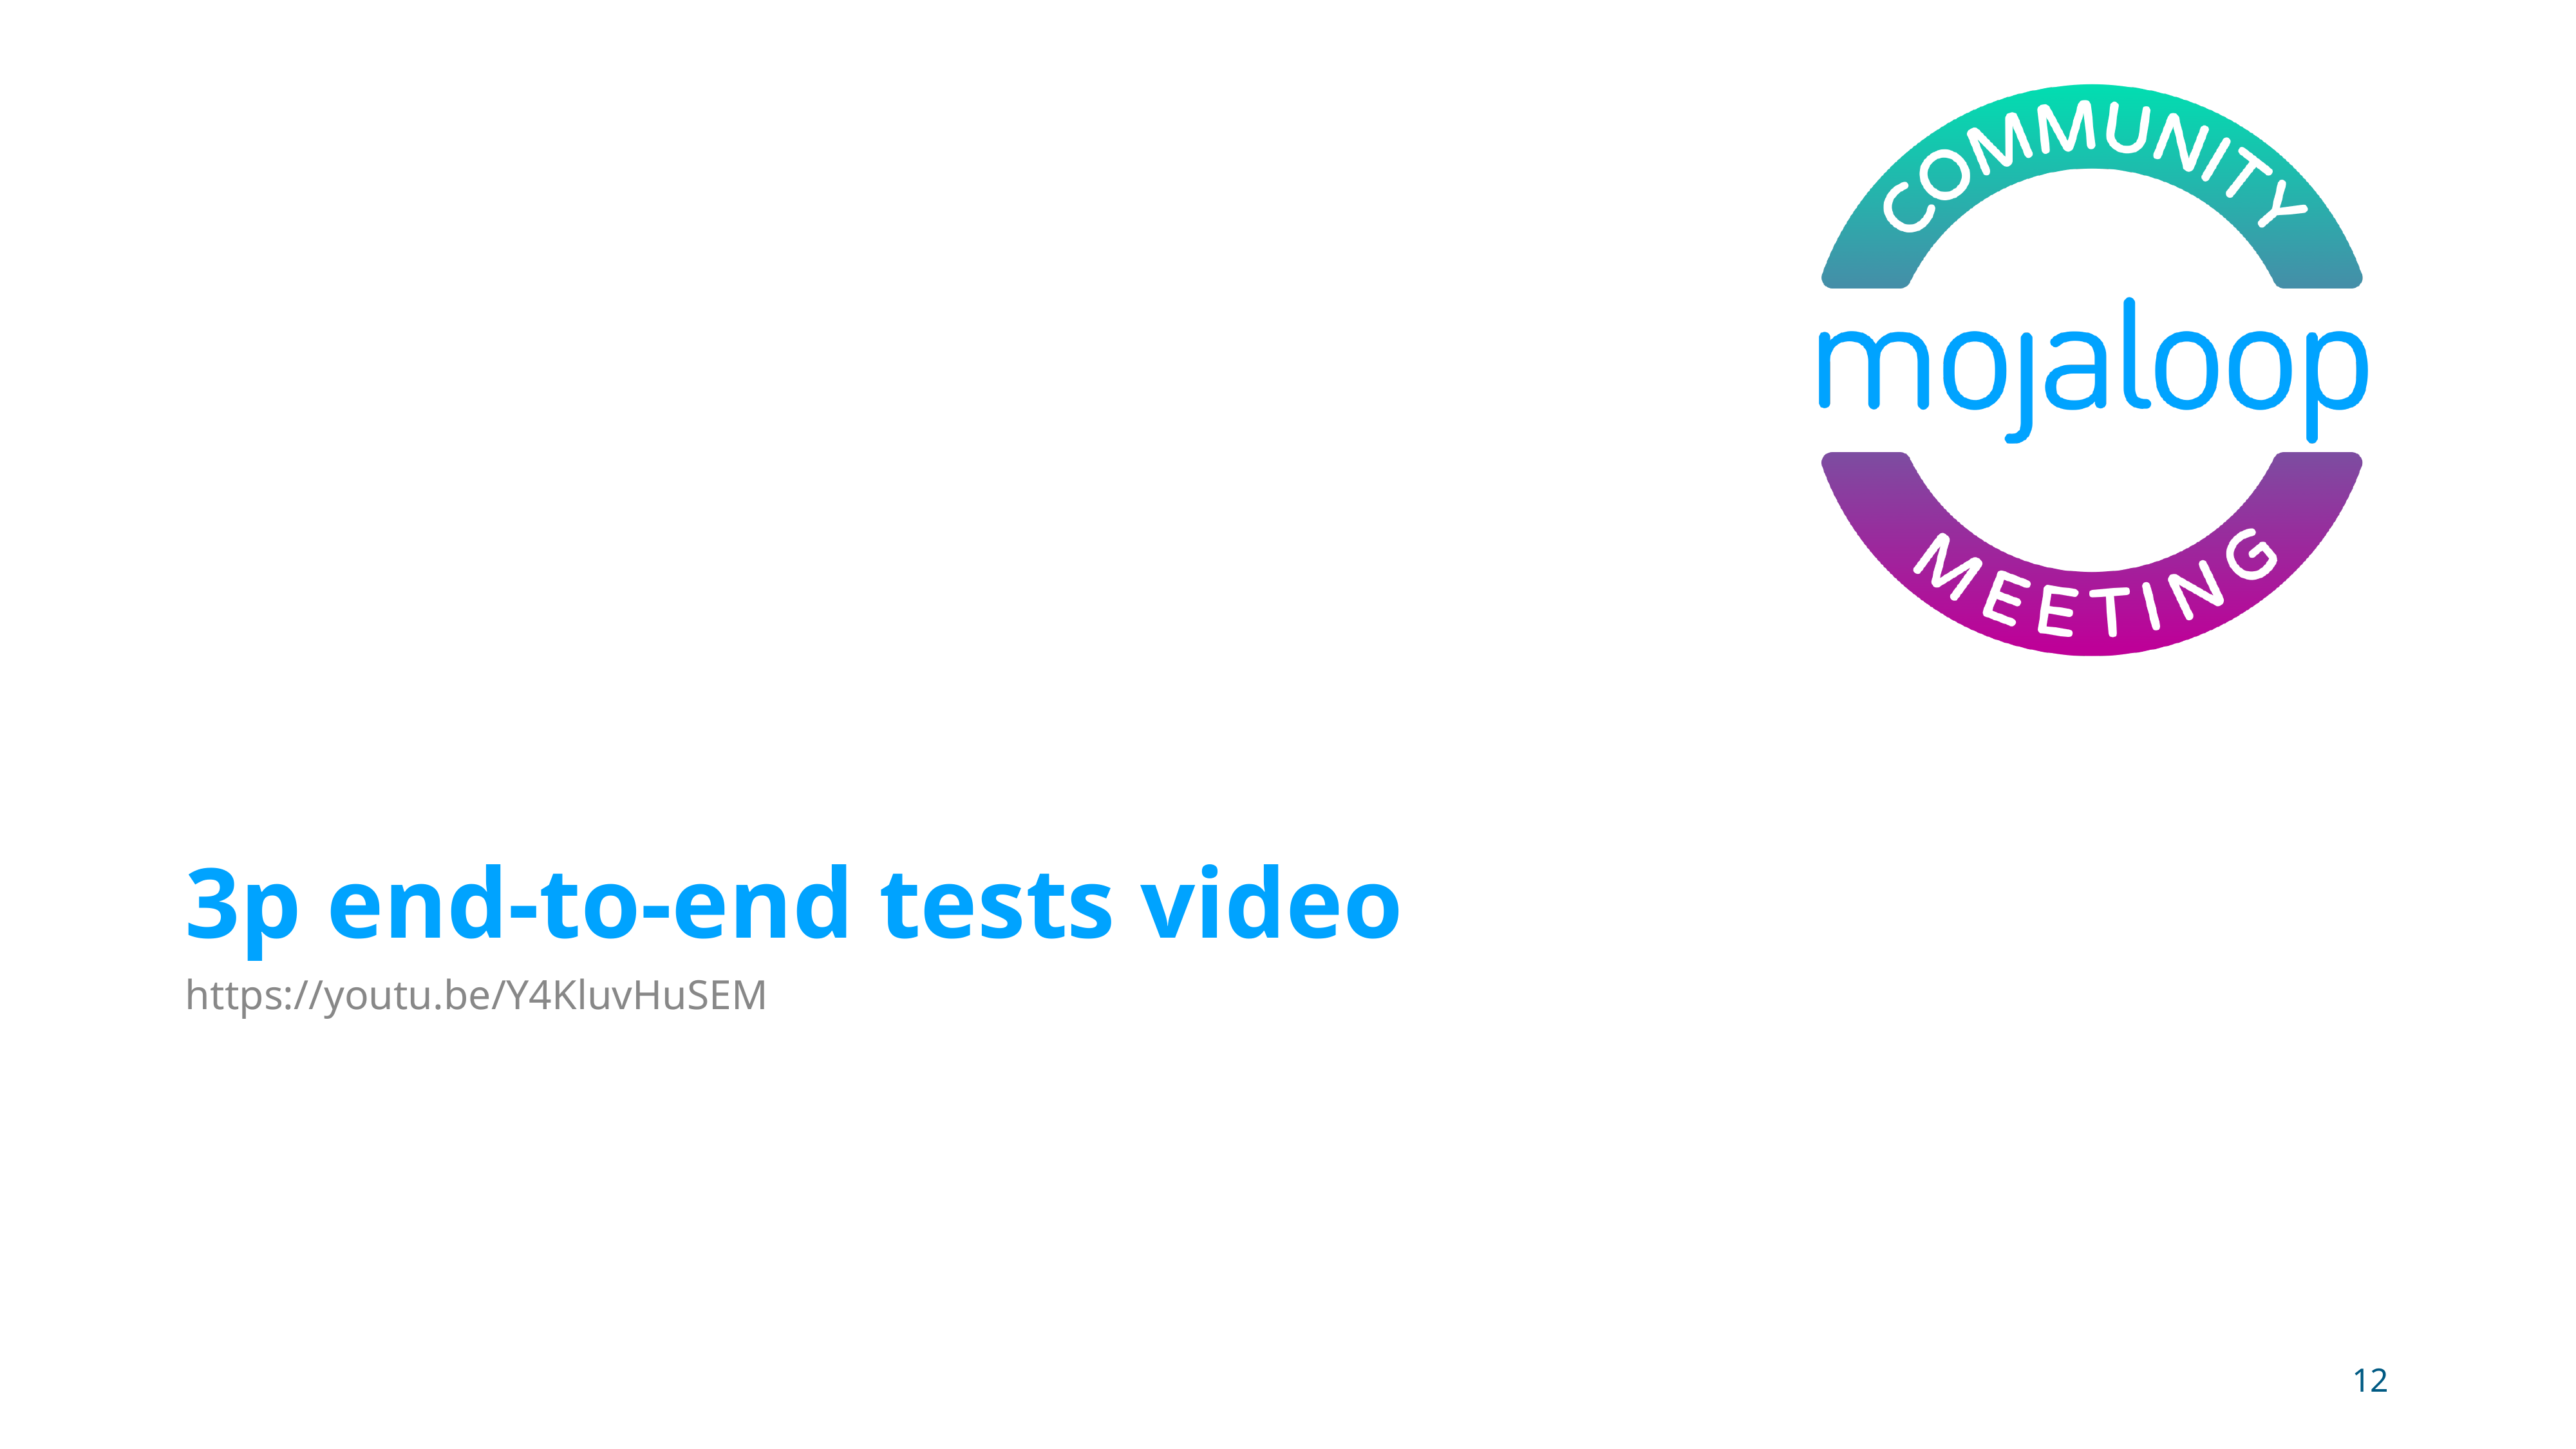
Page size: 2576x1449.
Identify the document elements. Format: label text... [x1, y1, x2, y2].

list https://youtu.be/Y4KluvHuSEM [175, 969, 2398, 1287]
title 3p end-to-end tests video [175, 361, 1648, 964]
picture [1817, 84, 2369, 656]
slide_number ‹#› [1819, 1343, 2399, 1421]
